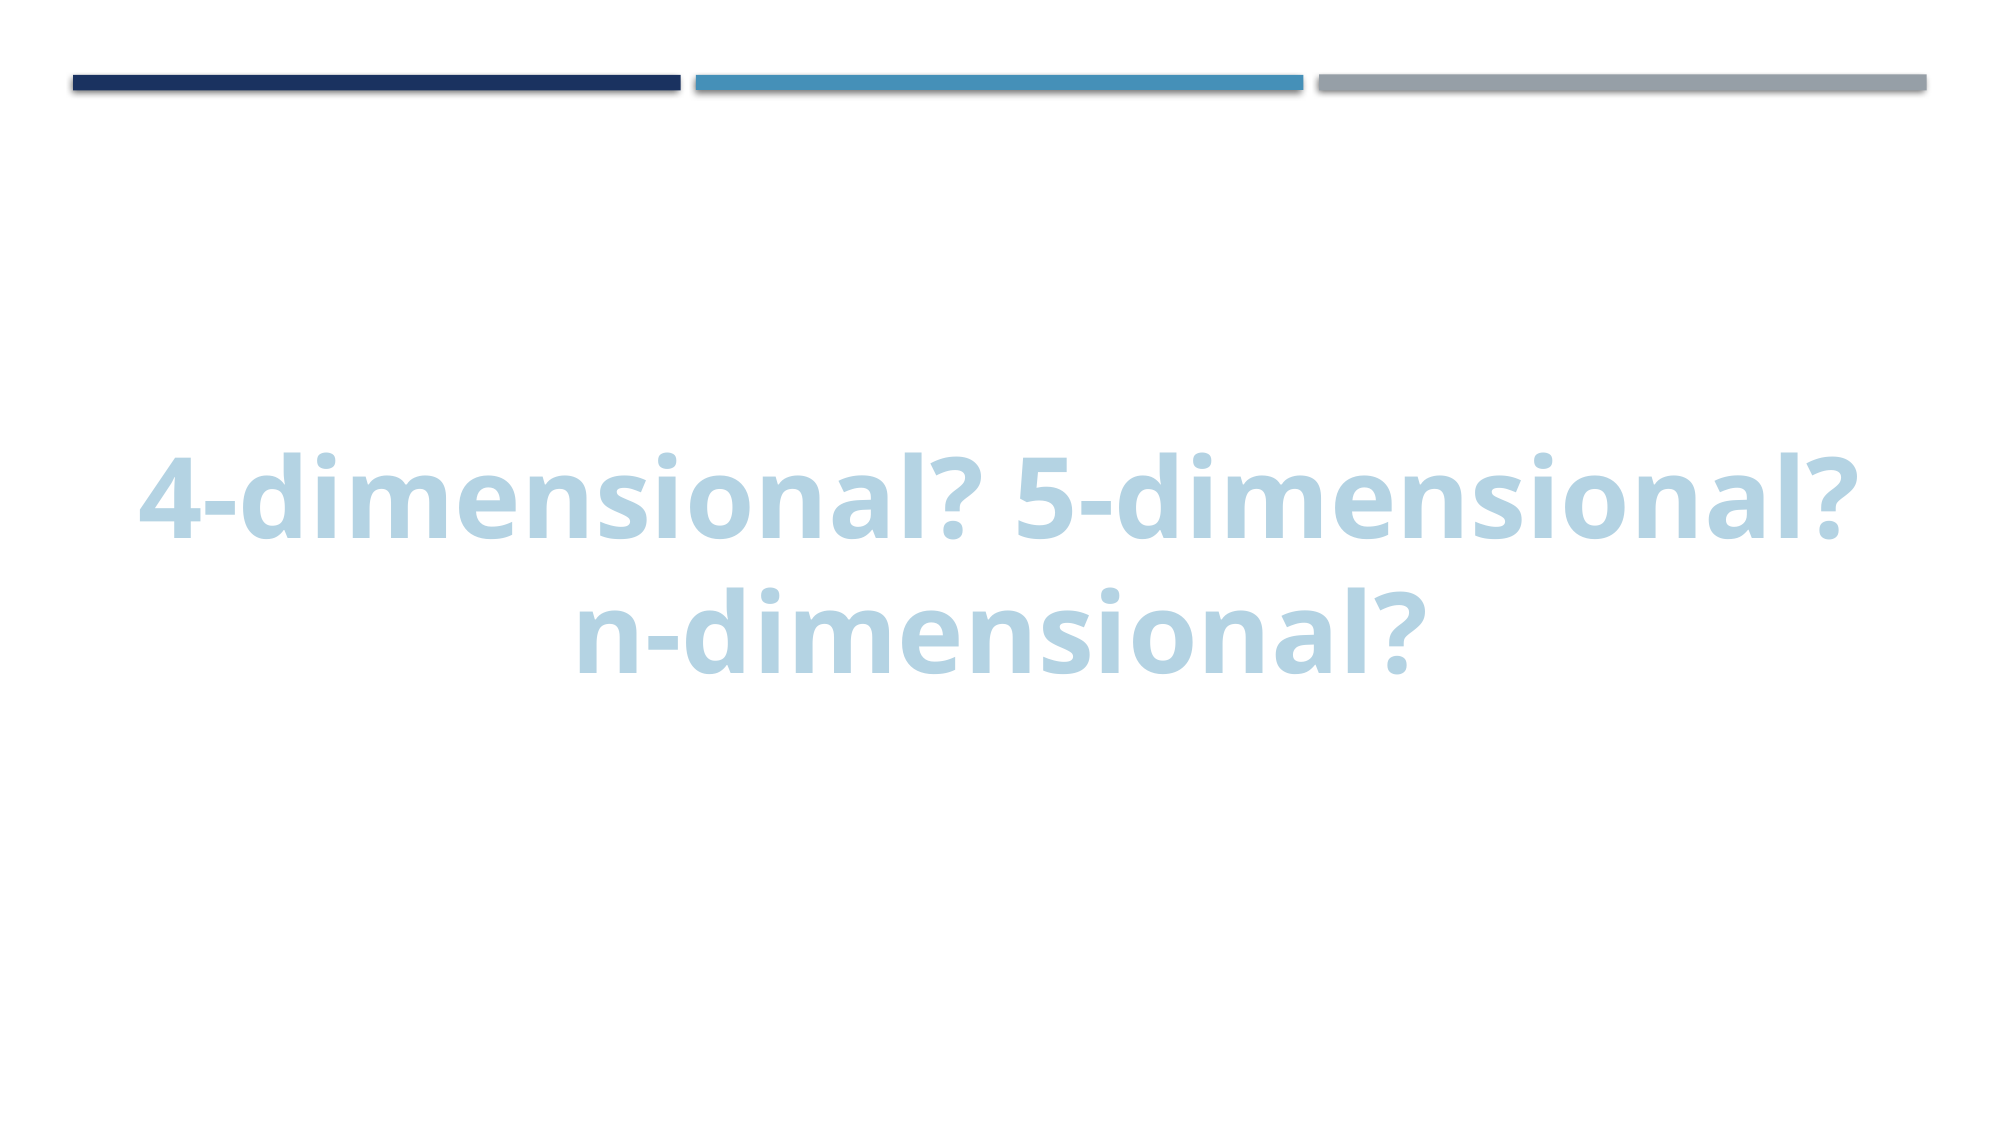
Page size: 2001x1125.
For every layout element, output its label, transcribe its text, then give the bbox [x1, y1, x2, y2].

text_box 4-dimensional? 5-dimensional? n-dimensional? [123, 418, 1877, 704]
